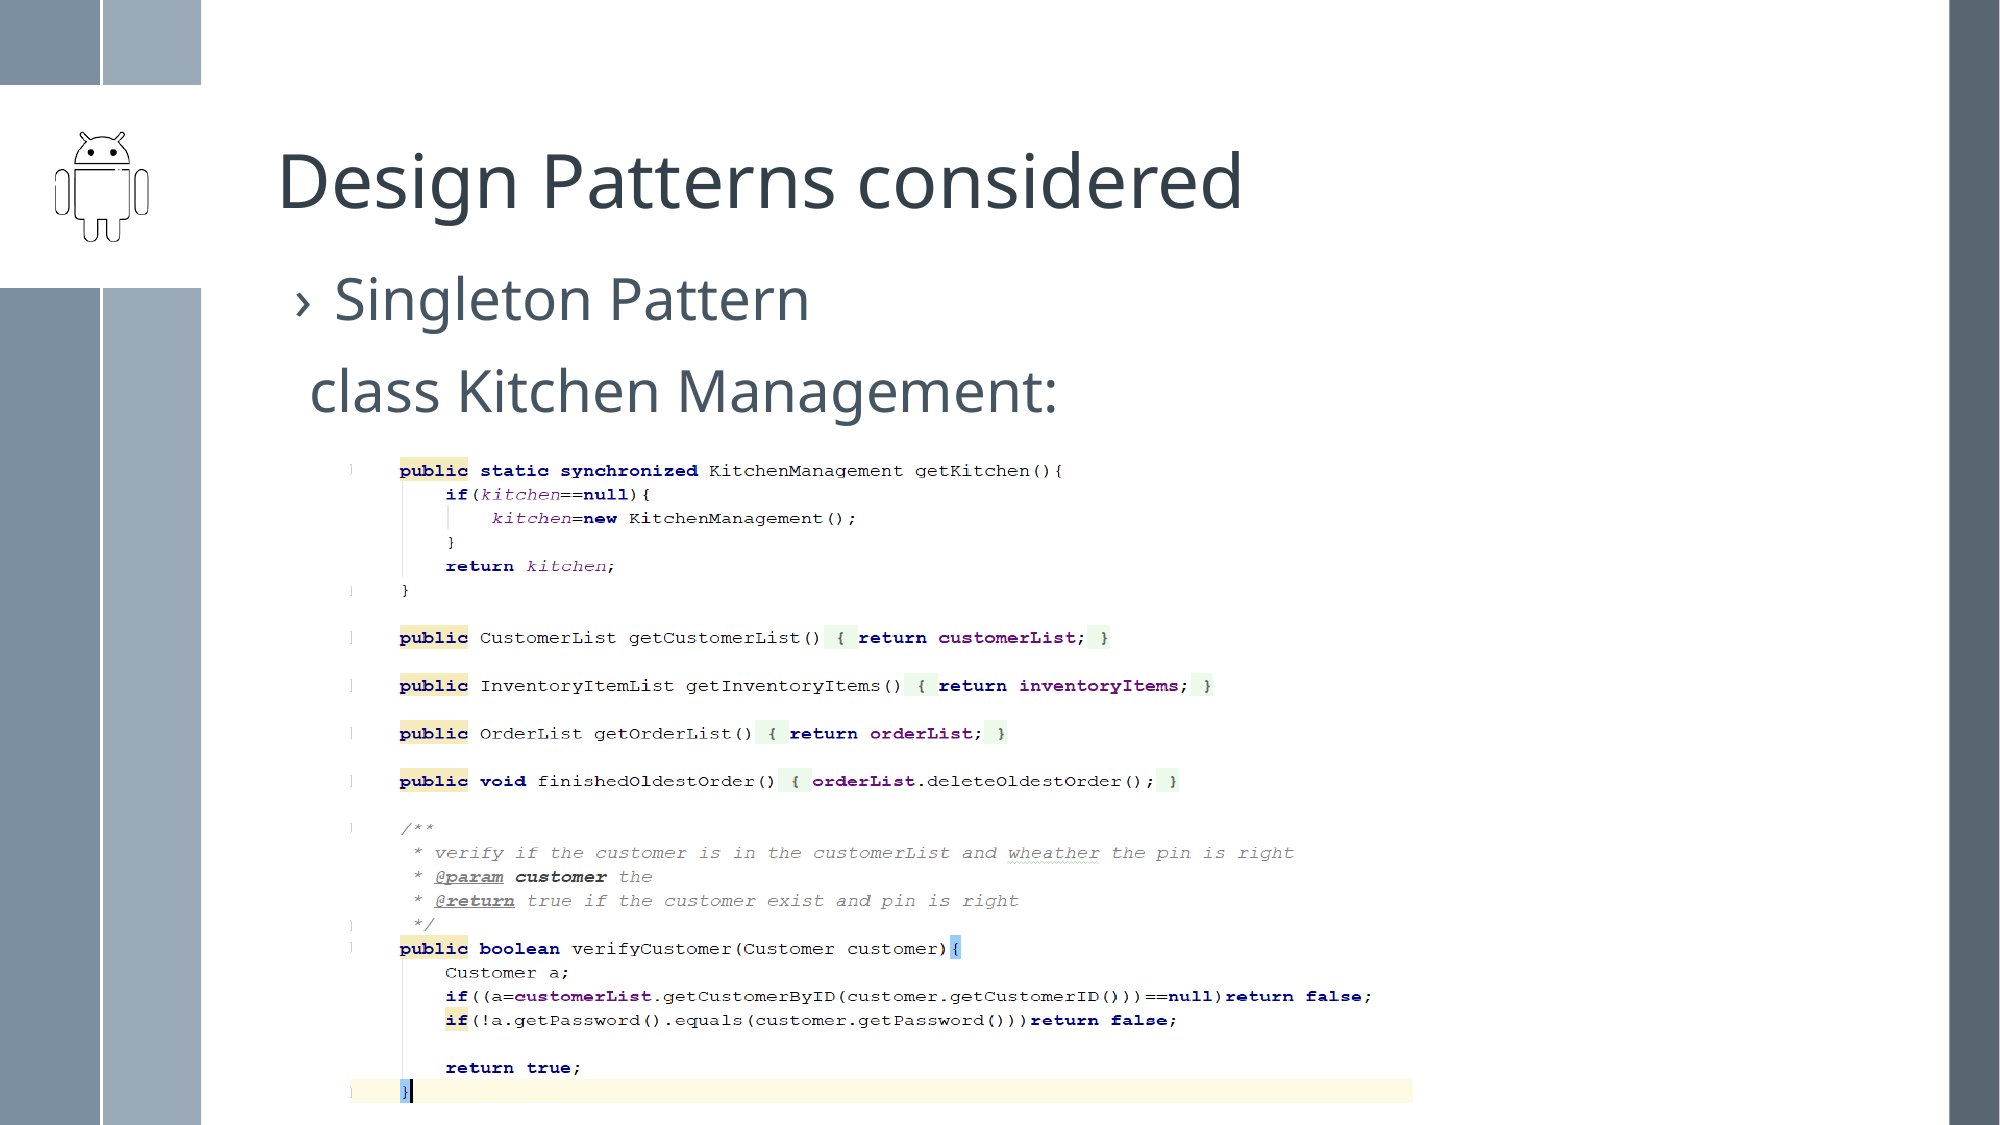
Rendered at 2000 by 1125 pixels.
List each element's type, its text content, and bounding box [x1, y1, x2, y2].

picture [0, 85, 203, 288]
title Design Patterns considered [261, 29, 1867, 233]
list Singleton Pattern class Kitchen Management: [279, 262, 1867, 1013]
picture [350, 456, 1413, 1108]
